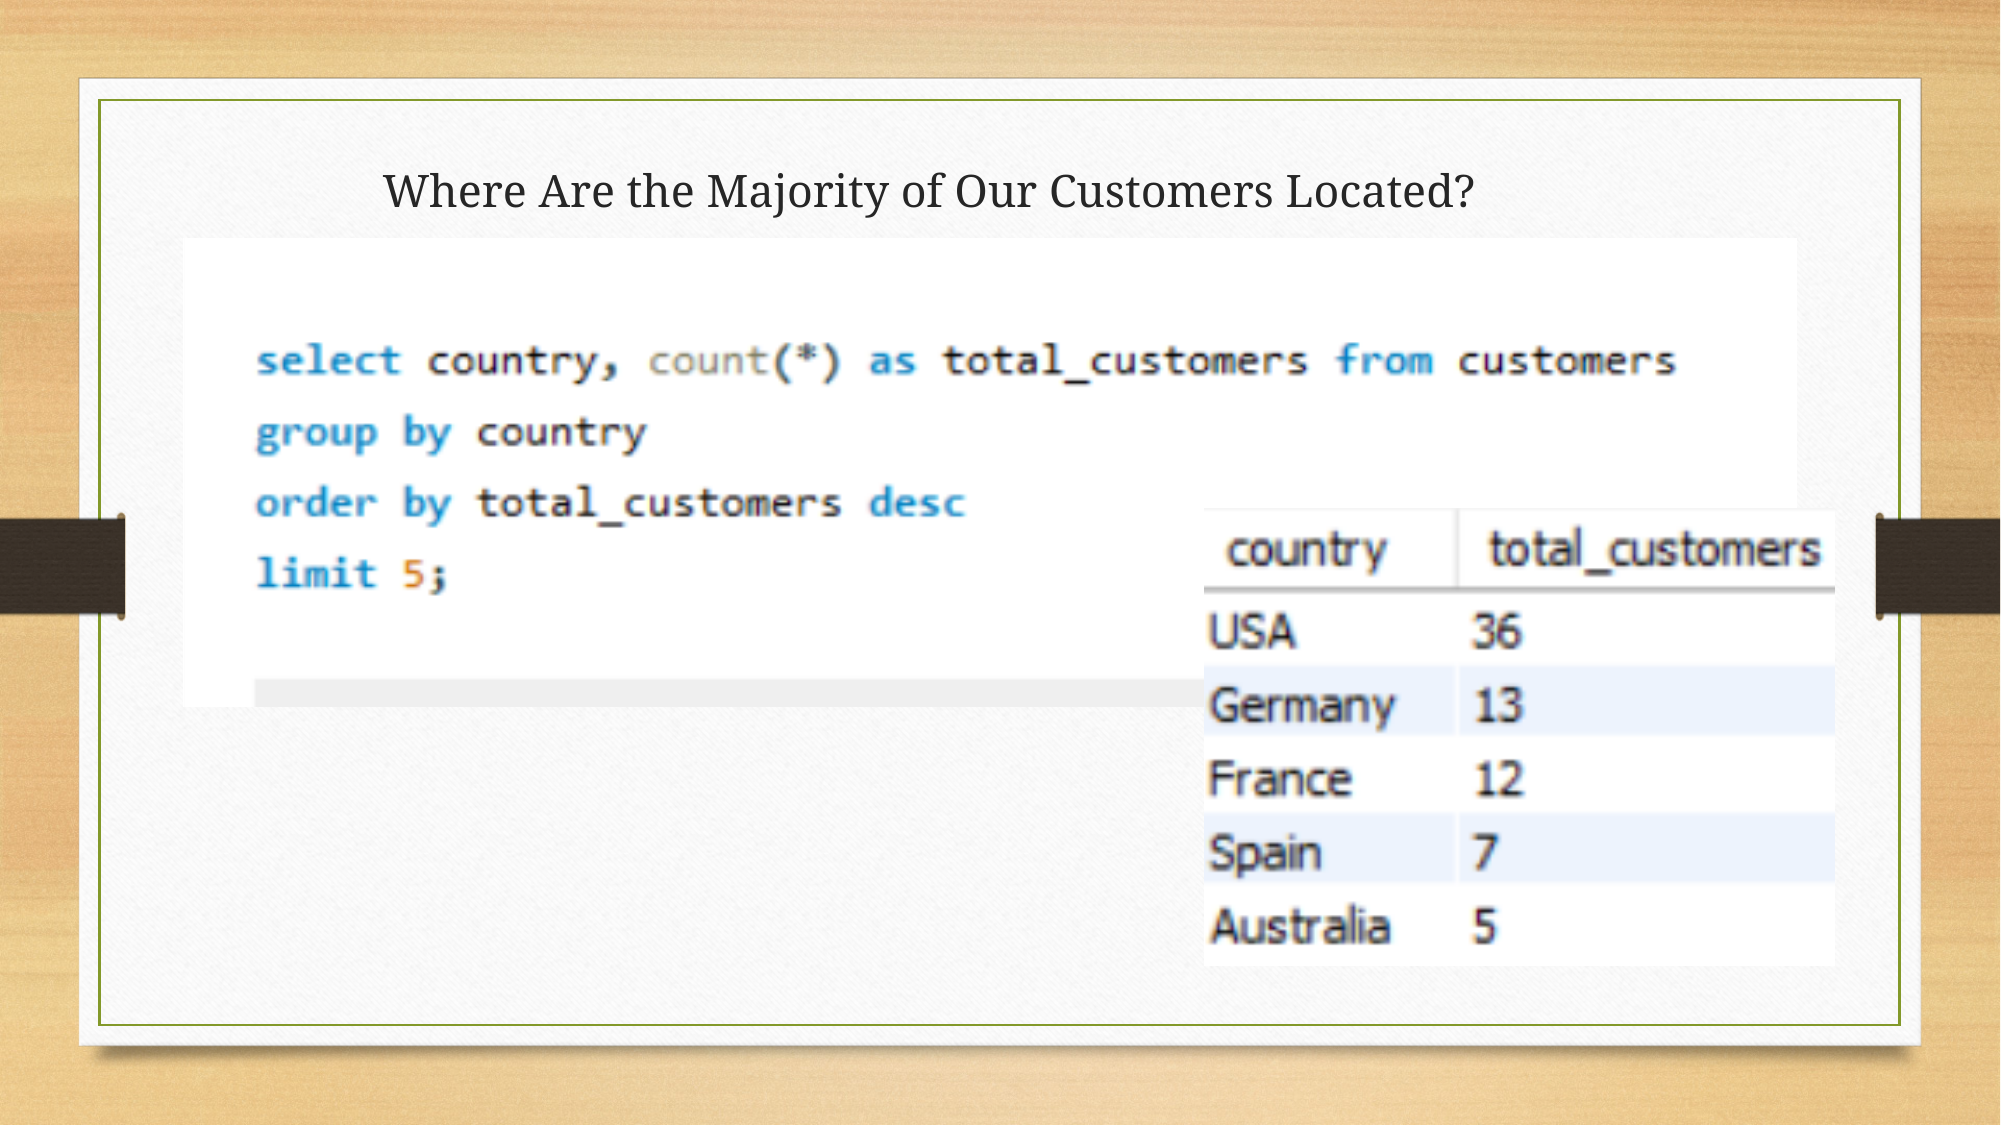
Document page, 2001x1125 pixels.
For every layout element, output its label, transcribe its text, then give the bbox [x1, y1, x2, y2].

title Where Are the Majority of Our Customers Located? [367, 140, 1613, 238]
picture [0, 0, 2001, 1125]
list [1203, 508, 1835, 967]
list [183, 238, 1798, 708]
